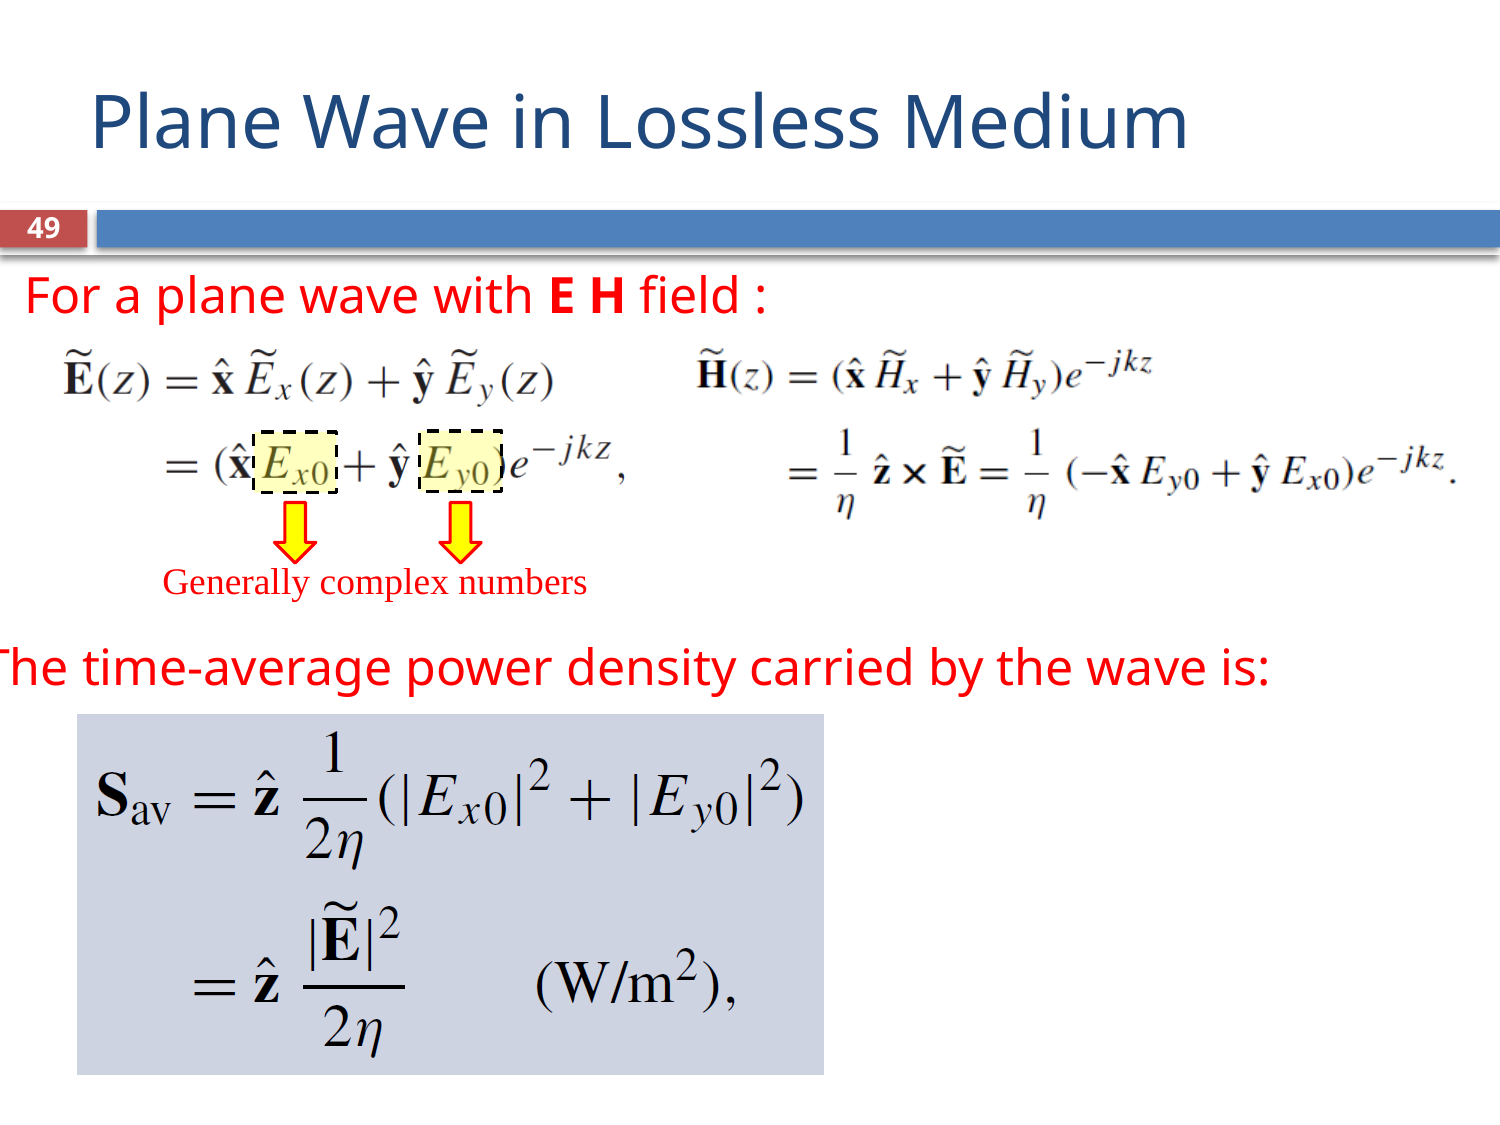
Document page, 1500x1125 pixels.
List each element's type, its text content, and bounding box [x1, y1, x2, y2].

text_box The time-average power density carried by the wave is: [0, 628, 1287, 704]
picture [690, 333, 1476, 542]
text_box [273, 505, 318, 565]
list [74, 712, 826, 1077]
slide_number 49 [0, 208, 88, 249]
text_box Generally complex numbers [147, 549, 610, 610]
text_box For a plane wave with E H field : [9, 256, 783, 331]
picture [58, 337, 633, 495]
title Plane Wave in Lossless Medium [75, 37, 1413, 200]
text_box [438, 505, 483, 565]
